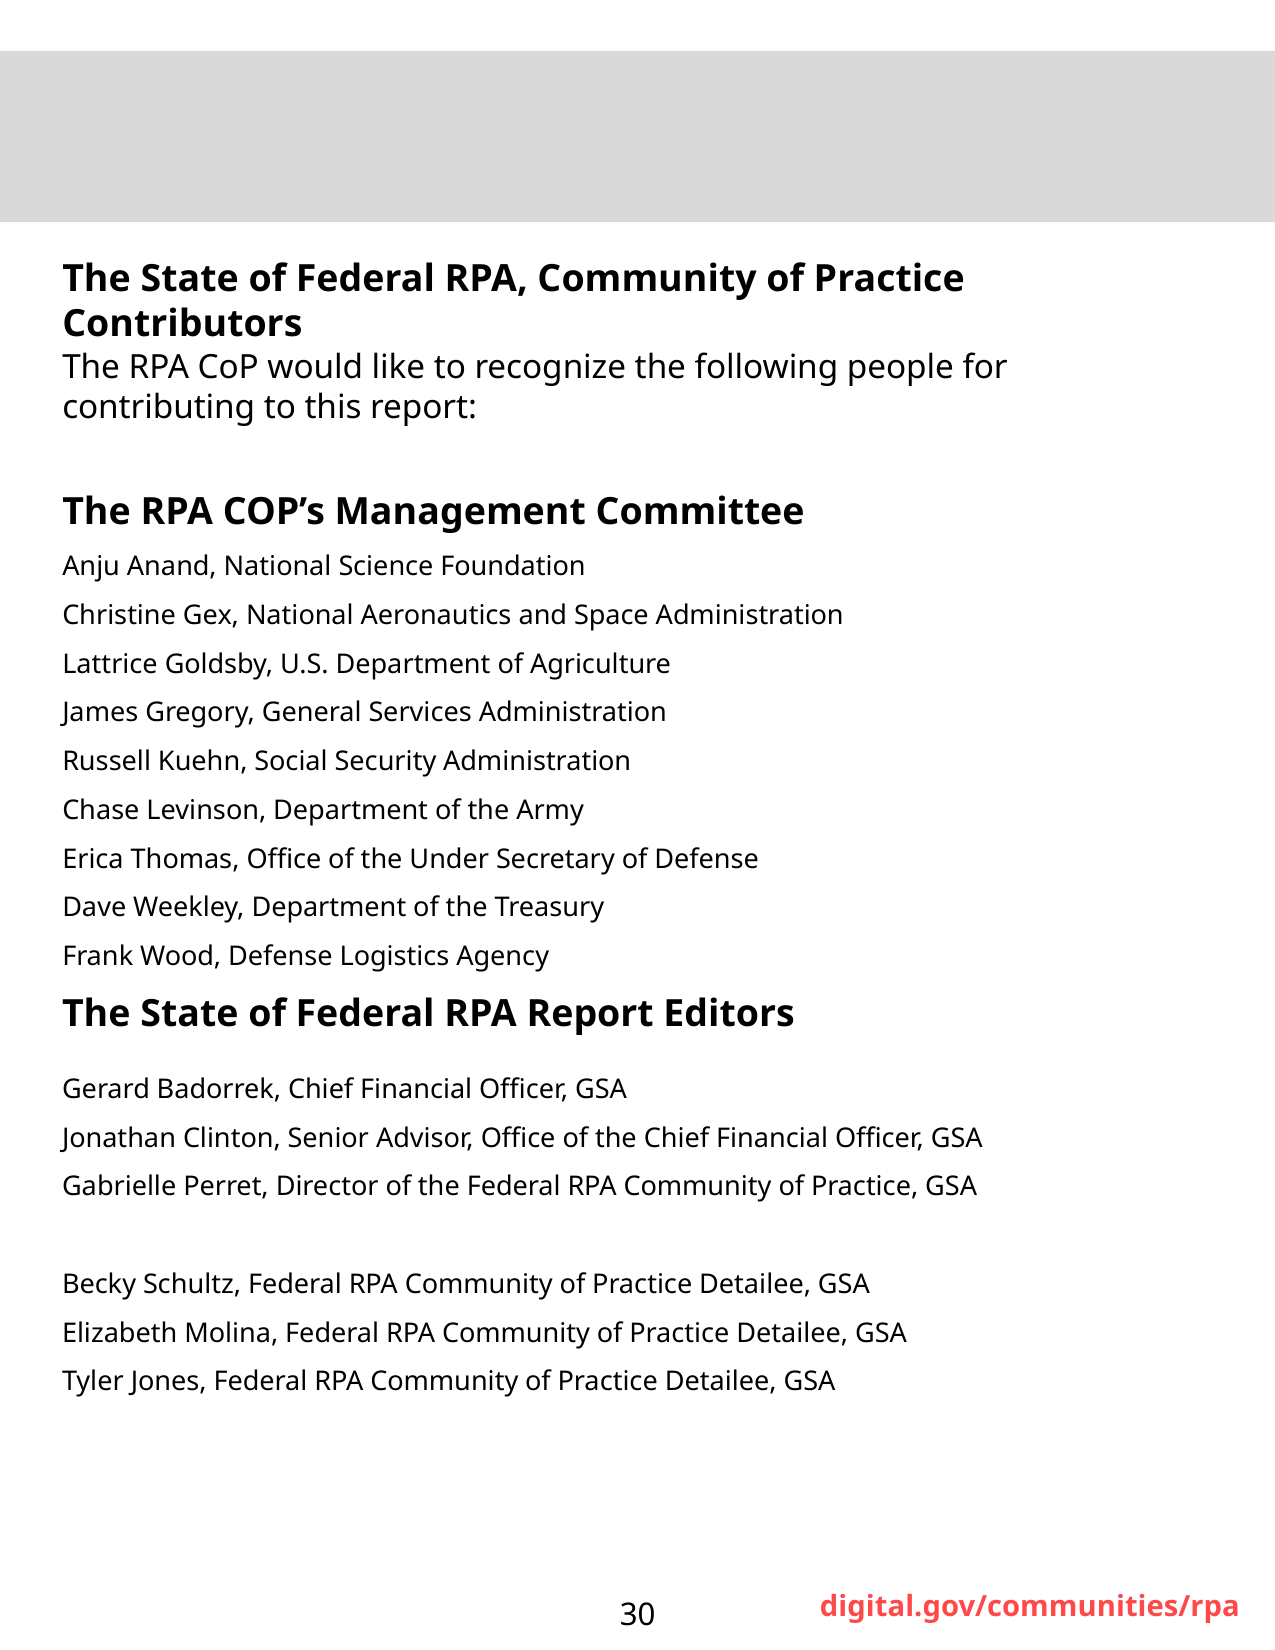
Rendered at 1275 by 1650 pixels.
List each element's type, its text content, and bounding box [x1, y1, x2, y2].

text_box The RPA COP’s Management Committee Anju Anand, National Science Foundation Christine Gex, National Aeronautics and Space Administration Lattrice Goldsby, U.S. Department of Agriculture James Gregory, General Services Administration Russell Kuehn, Social Security Administration Chase Levinson, Department of the Army Erica Thomas, Office of the Under Secretary of Defense Dave Weekley, Department of the Treasury Frank Wood, Defense Logistics Agency [47, 449, 1100, 974]
text_box [0, 50, 1275, 223]
text_box The State of Federal RPA, Community of Practice Contributors [47, 256, 1220, 342]
text_box The RPA CoP would like to recognize the following people for contributing to this report: [47, 330, 1203, 450]
text_box digital.gov/communities/rpa [754, 1571, 1256, 1637]
slide_number 30 [600, 1575, 676, 1650]
text_box The State of Federal RPA Report Editors Gerard Badorrek, Chief Financial Officer, GSA Jonathan Clinton, Senior Advisor, Office of the Chief Financial Officer, GSA Gabrielle Perret, Director of the Federal RPA Community of Practice, GSA Becky Schultz, Federal RPA Community of Practice Detailee, GSA Elizabeth Molina, Federal RPA Community of Practice Detailee, GSA Tyler Jones, Federal RPA Community of Practice Detailee, GSA [47, 974, 1212, 1366]
